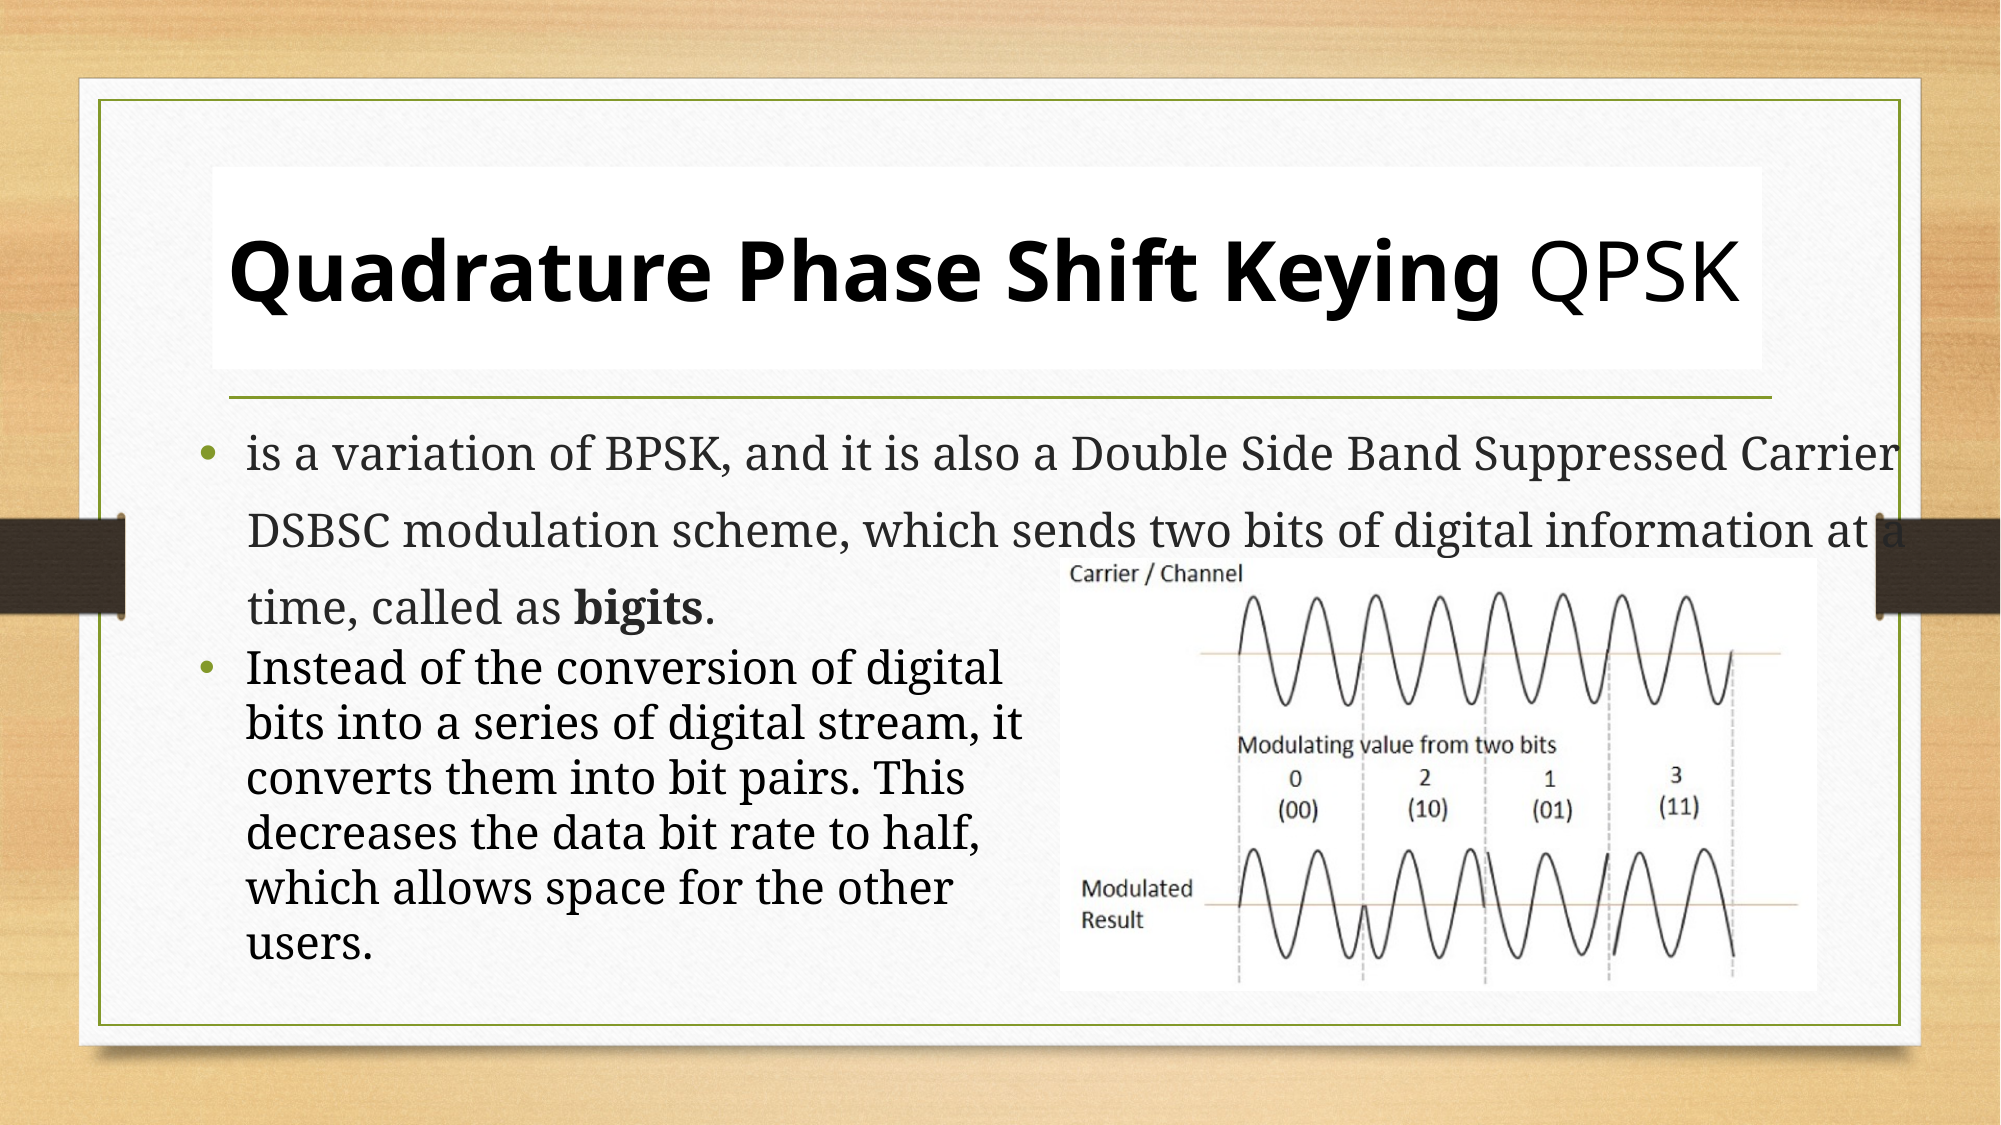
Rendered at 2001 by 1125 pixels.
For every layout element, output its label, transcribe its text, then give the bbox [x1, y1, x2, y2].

title Quadrature Phase Shift Keying QPSK [212, 166, 1762, 370]
text_box Instead of the conversion of digital bits into a series of digital stream, it converts them into bit pairs. This decreases the data bit rate to half, which allows space for the other users. [184, 631, 1076, 1022]
list is a variation of BPSK, and it is also a Double Side Band Suppressed Carrier DSBSC modulation scheme, which sends two bits of digital information at a time, called as bigits. [184, 416, 2000, 642]
picture [0, 0, 2001, 1125]
